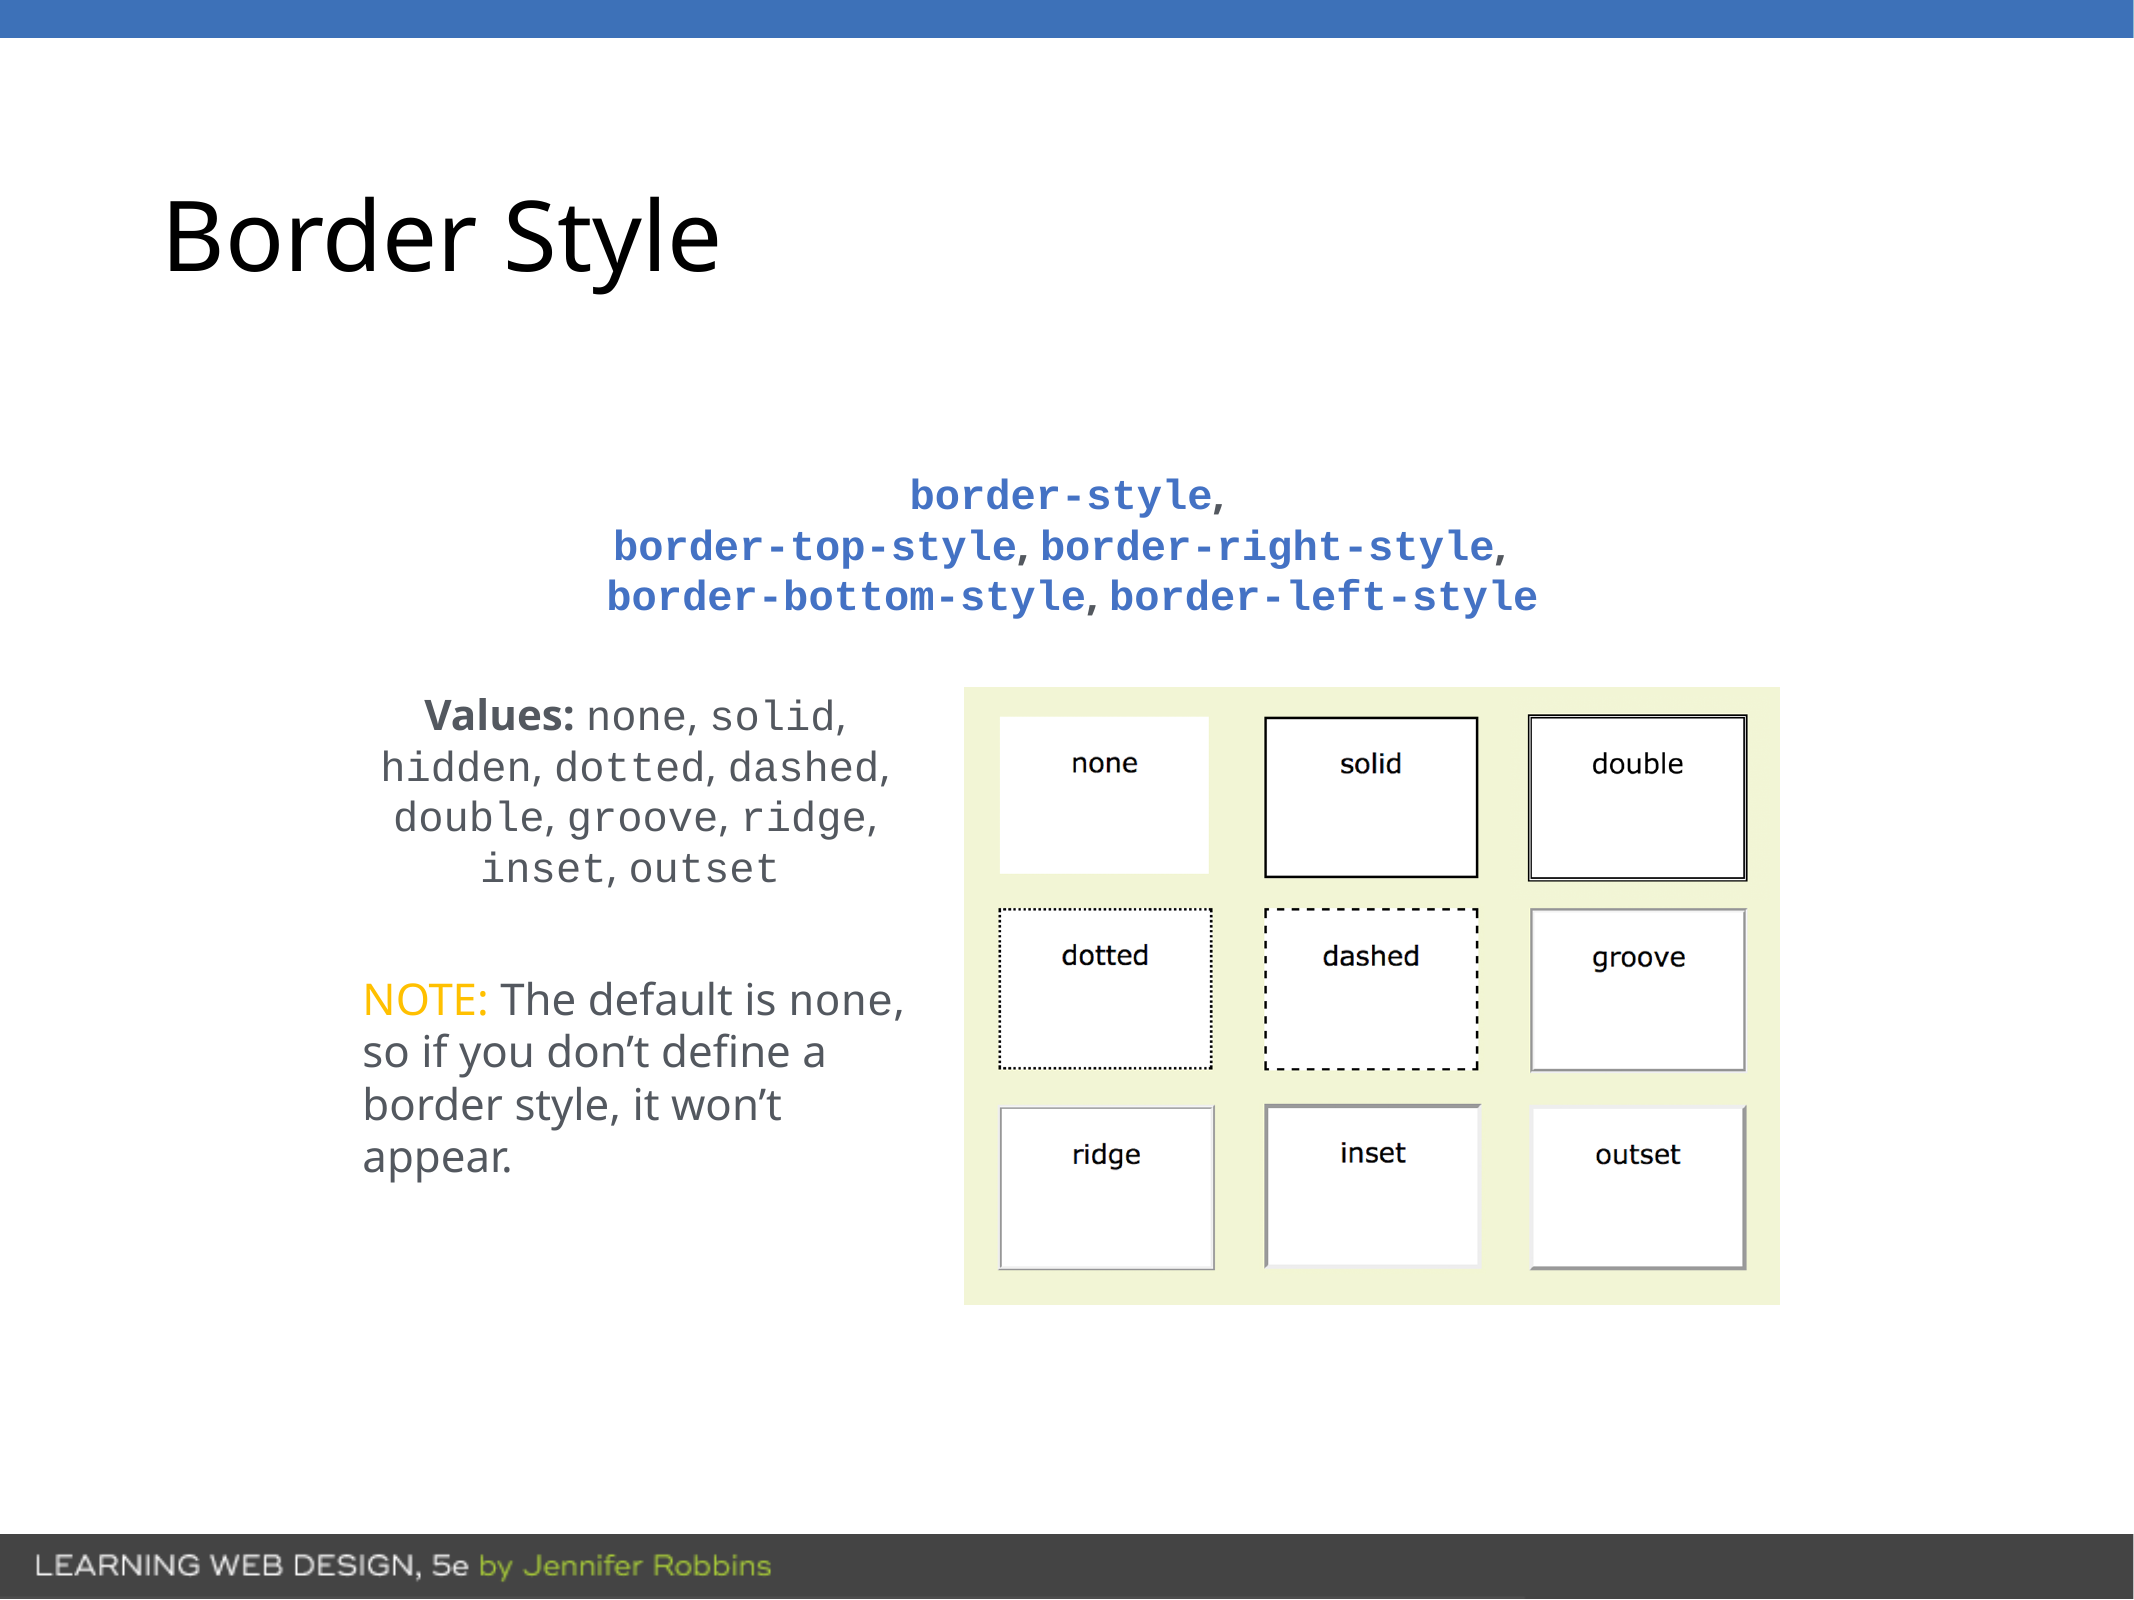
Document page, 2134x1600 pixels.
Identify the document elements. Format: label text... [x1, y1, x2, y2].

picture [0, 1534, 2134, 1599]
text_box NOTE: The default is none, so if you don’t define a border style, it won’t appear. [356, 965, 915, 1188]
title Border Style [146, 85, 1987, 395]
text_box Values: none, solid, hidden, dotted, dashed, double, groove, ridge, inset, outset [356, 682, 915, 897]
picture [964, 687, 1780, 1305]
text_box border-style, border-top-style, border-right-style, border-bottom-style, border-left-style [389, 460, 1756, 1283]
